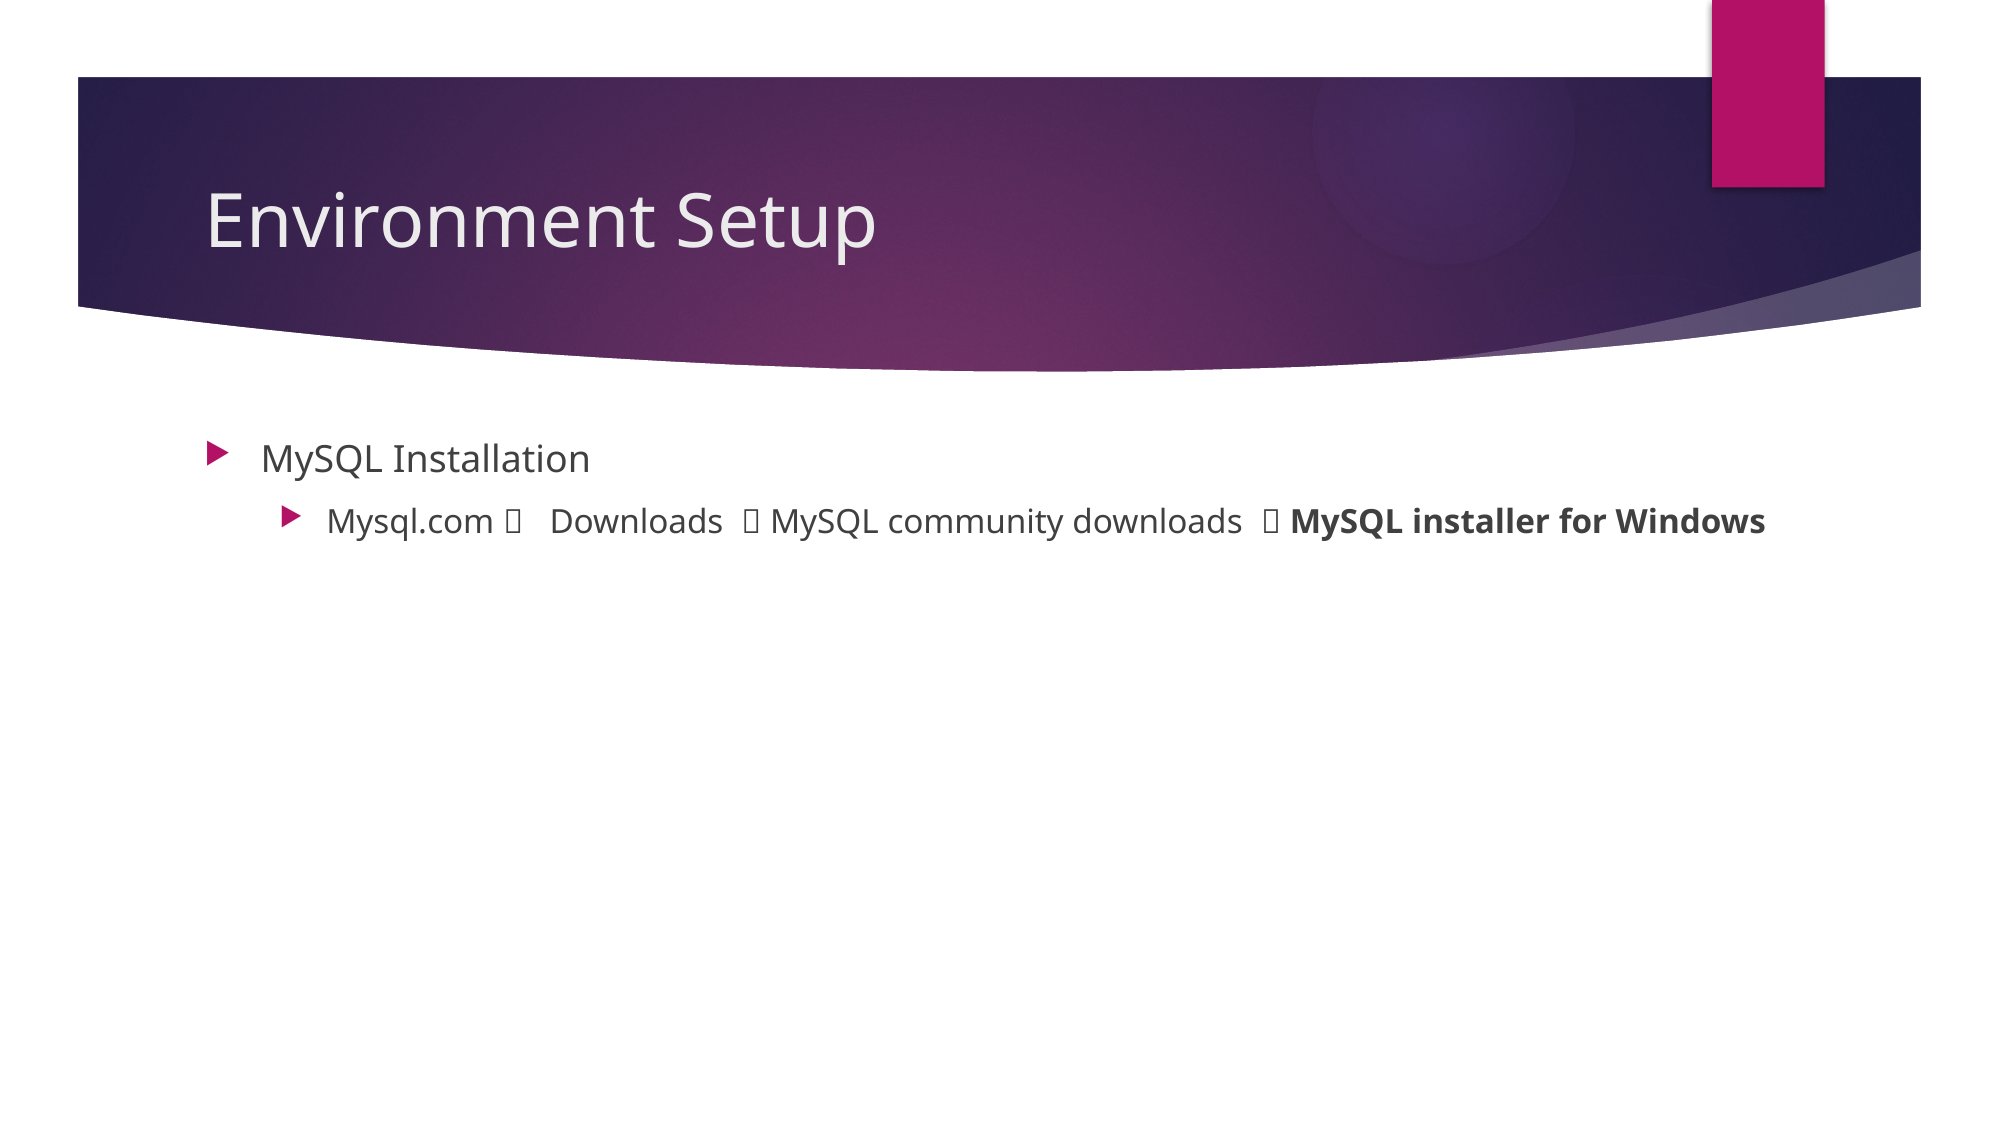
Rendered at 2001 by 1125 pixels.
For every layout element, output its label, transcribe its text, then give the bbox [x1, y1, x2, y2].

title Environment Setup [189, 159, 1627, 276]
list MySQL Installation Mysql.com  Downloads  MySQL community downloads  MySQL installer for Windows [189, 427, 1834, 988]
